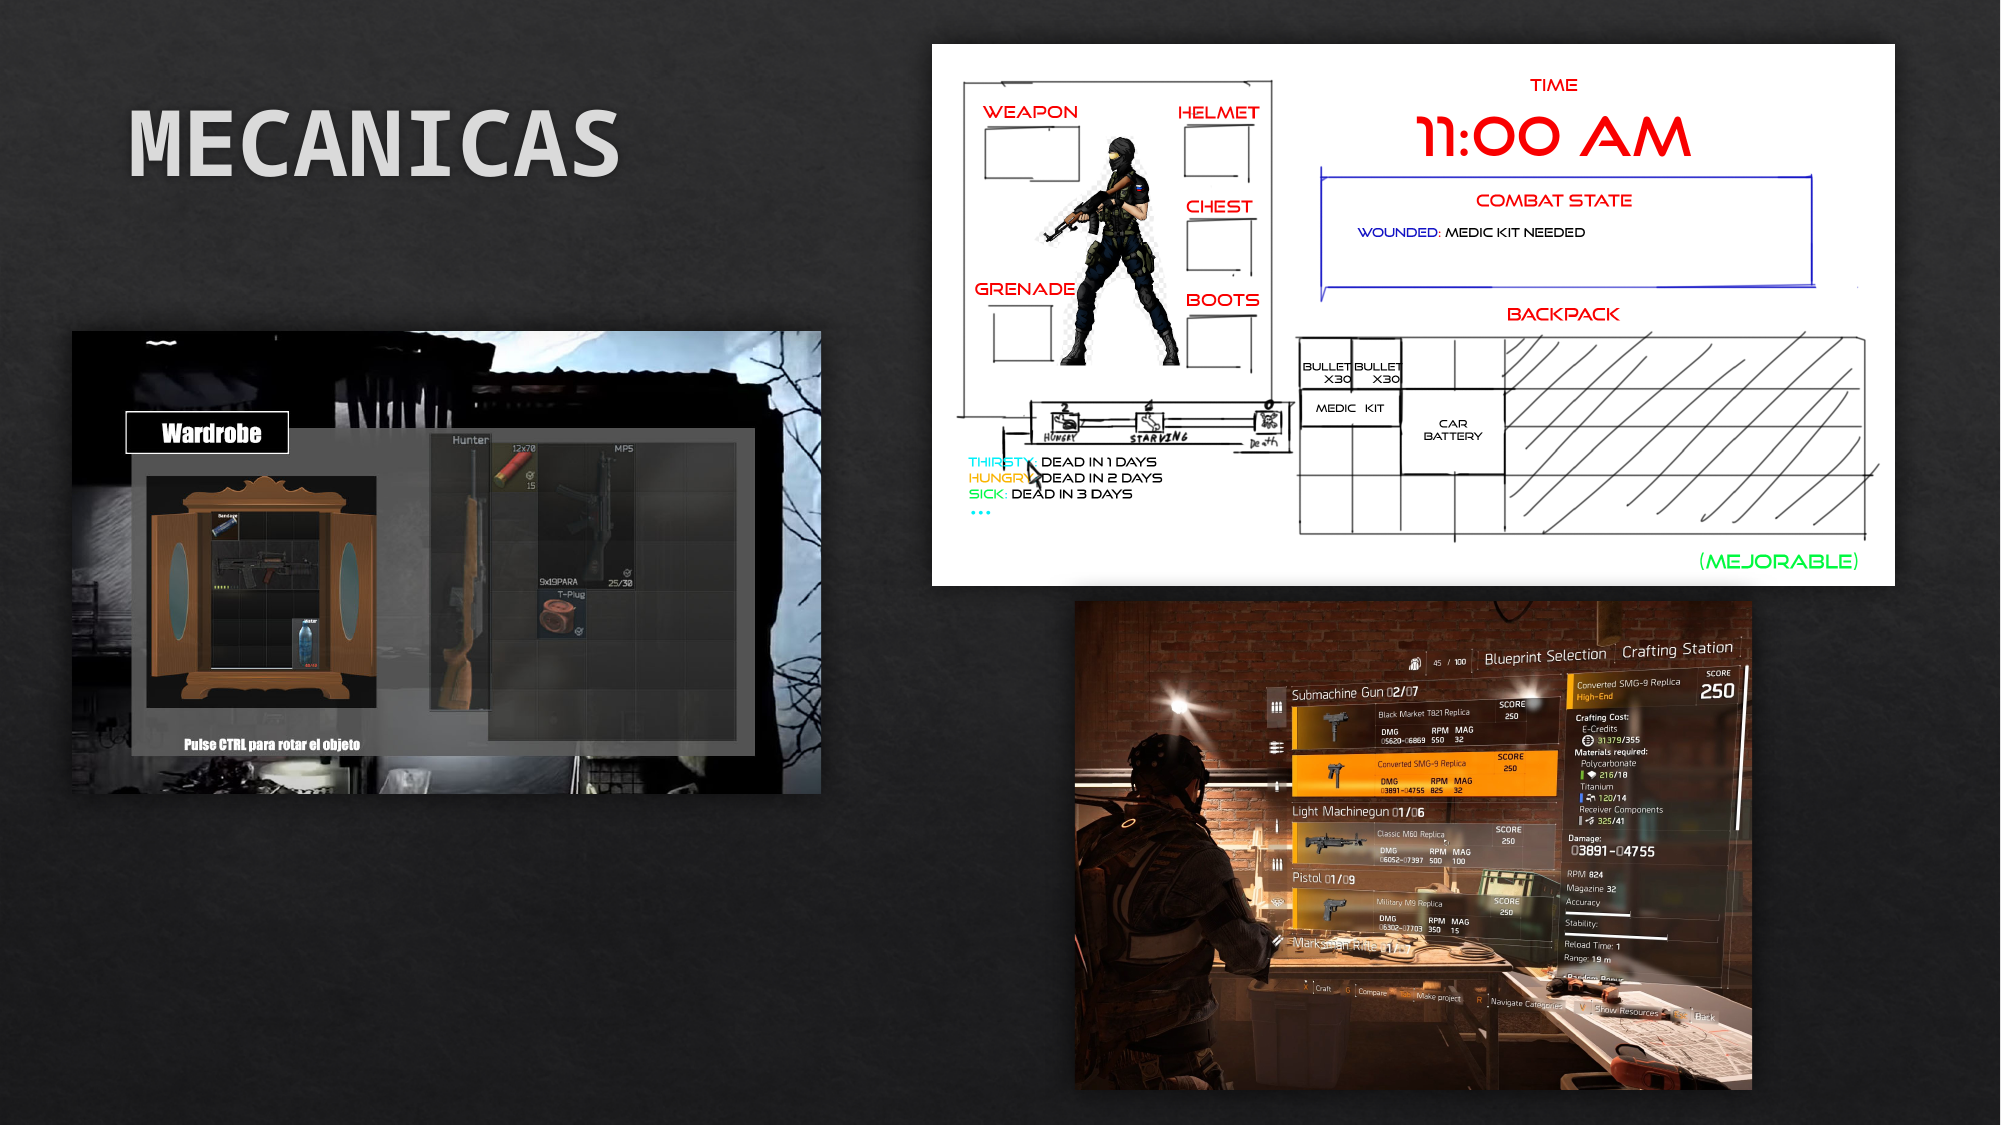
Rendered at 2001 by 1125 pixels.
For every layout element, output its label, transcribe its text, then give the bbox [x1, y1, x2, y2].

text_box MECANICAS [113, 59, 910, 219]
picture [932, 44, 1895, 586]
picture [71, 331, 822, 794]
picture [1074, 601, 1753, 1090]
